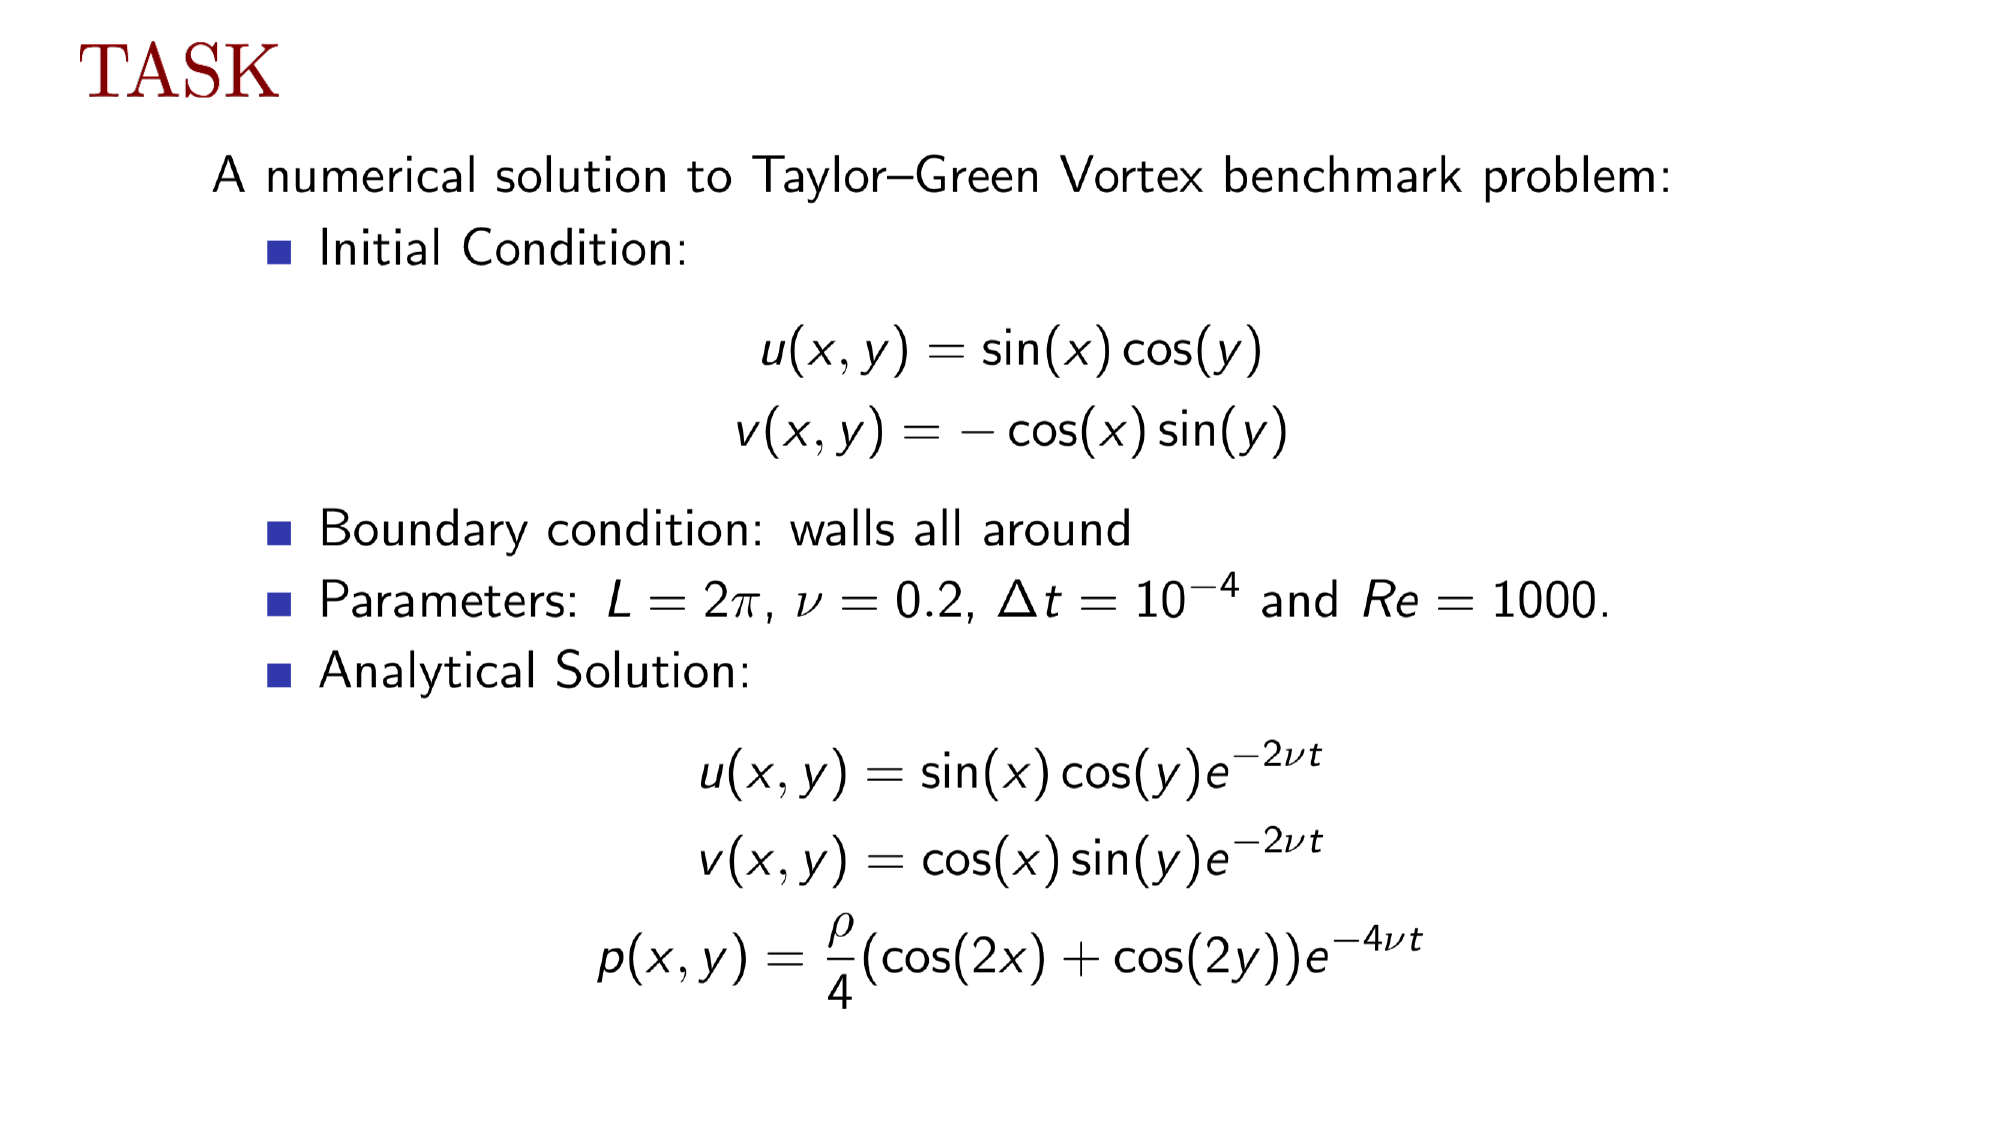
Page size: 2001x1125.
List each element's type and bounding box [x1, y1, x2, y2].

picture [80, 39, 281, 99]
picture [180, 134, 1714, 1063]
